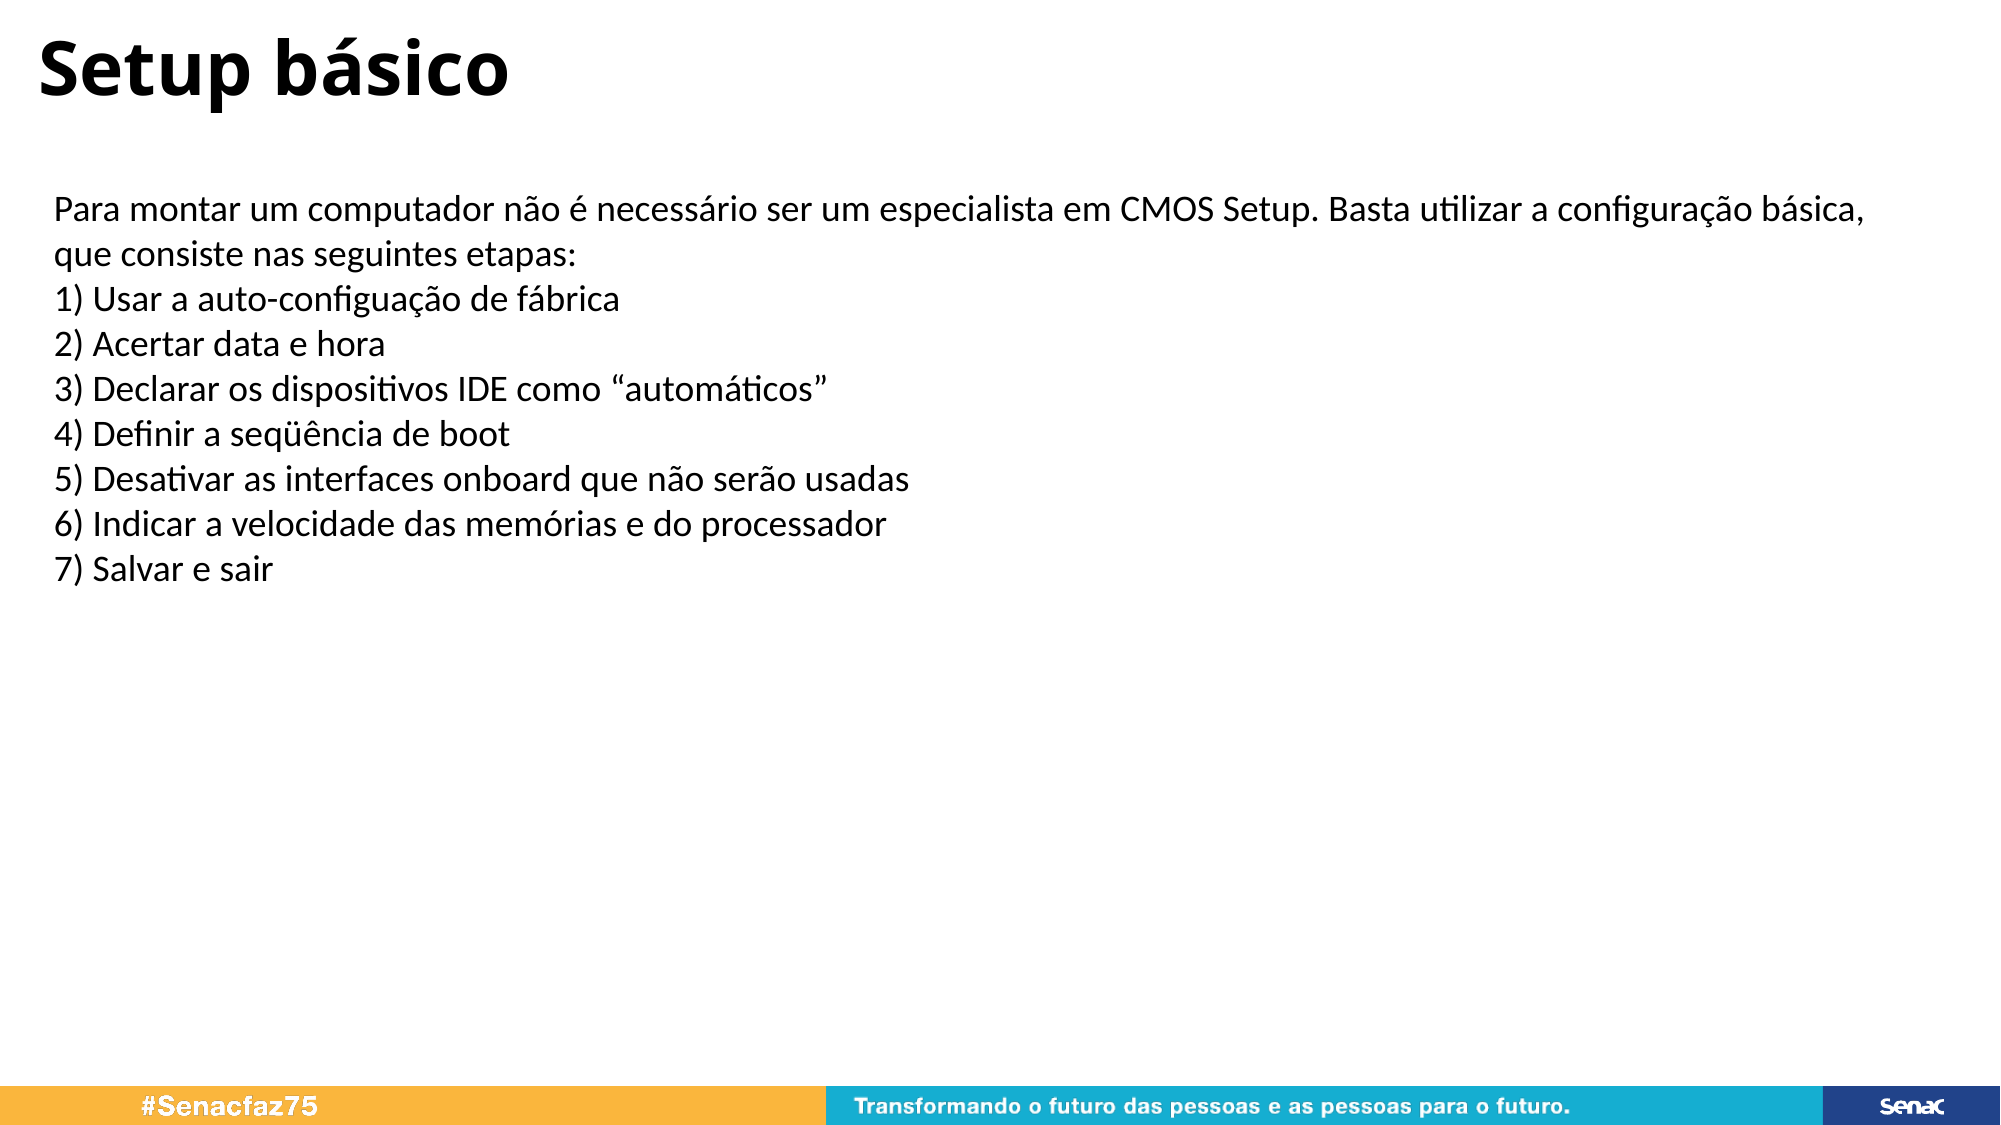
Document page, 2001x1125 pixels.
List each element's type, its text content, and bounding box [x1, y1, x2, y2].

picture [0, 1078, 2000, 1125]
text_box Para montar um computador não é necessário ser um especialista em CMOS Setup. Basta utilizar a configuração básica, que consiste nas seguintes etapas: 1) Usar a auto-configuação de fábrica 2) Acertar data e hora 3) Declarar os dispositivos IDE como “automáticos” 4) Definir a seqüência de boot 5) Desativar as interfaces onboard que não serão usadas 6) Indicar a velocidade das memórias e do processador 7) Salvar e sair [39, 177, 1917, 1004]
title Setup básico [23, 23, 1677, 149]
